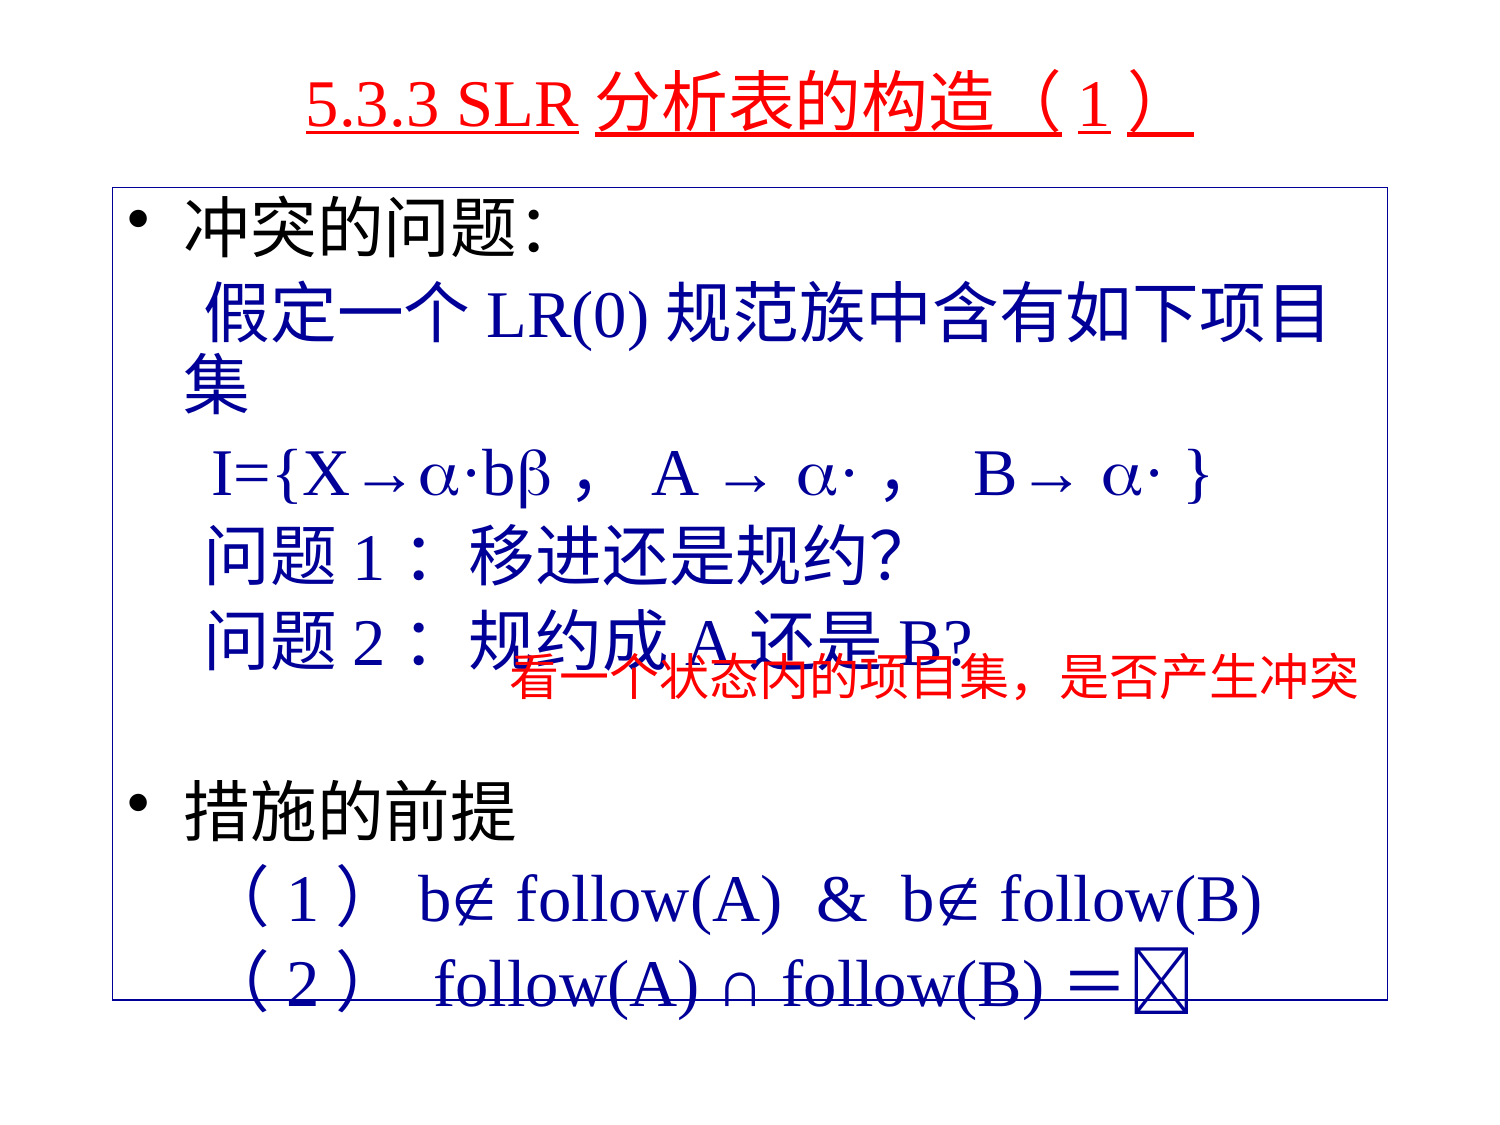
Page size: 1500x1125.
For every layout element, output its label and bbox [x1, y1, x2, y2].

title [112, 37, 1388, 163]
list [112, 187, 1388, 1001]
text_box [494, 637, 1375, 713]
